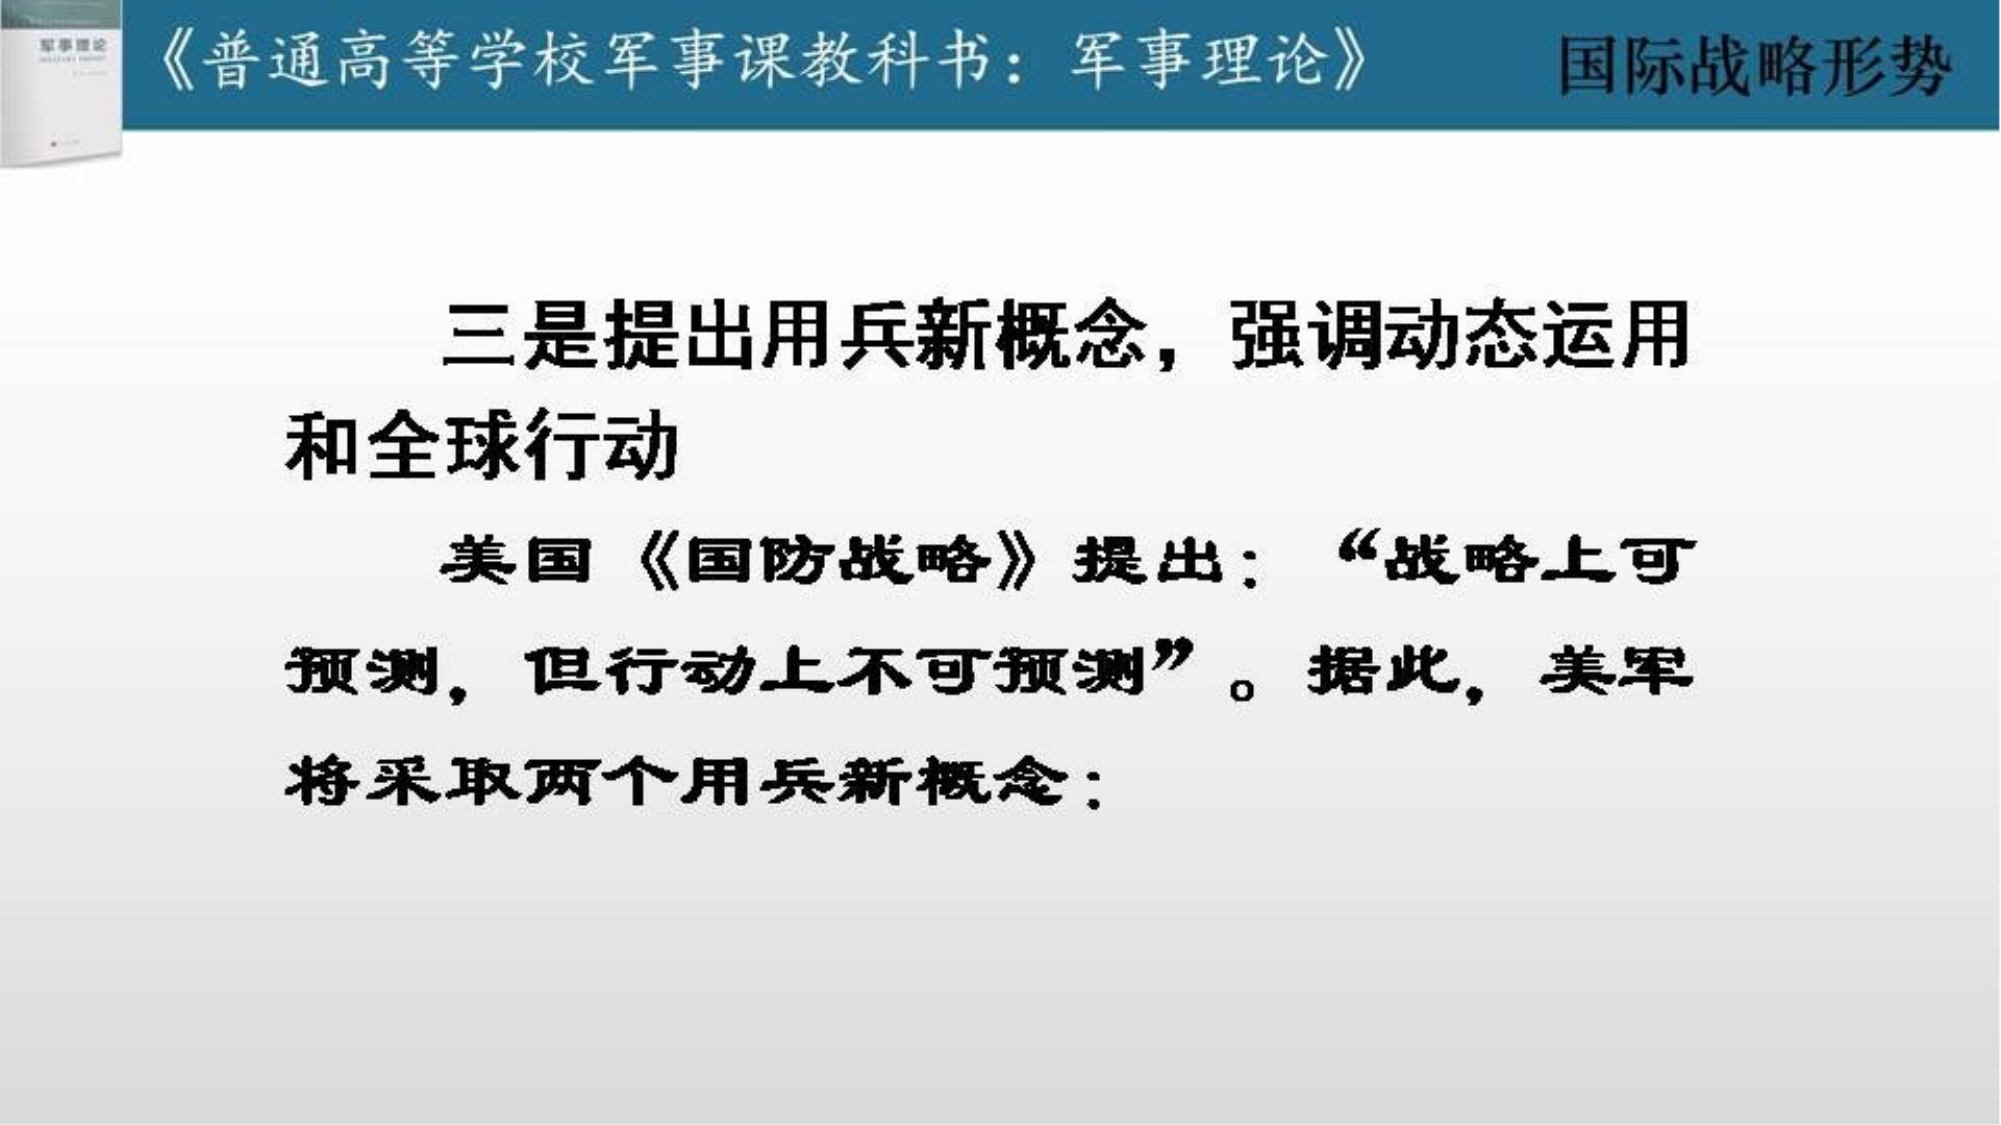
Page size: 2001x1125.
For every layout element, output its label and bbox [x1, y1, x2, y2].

text_box [0, 0, 2000, 1125]
